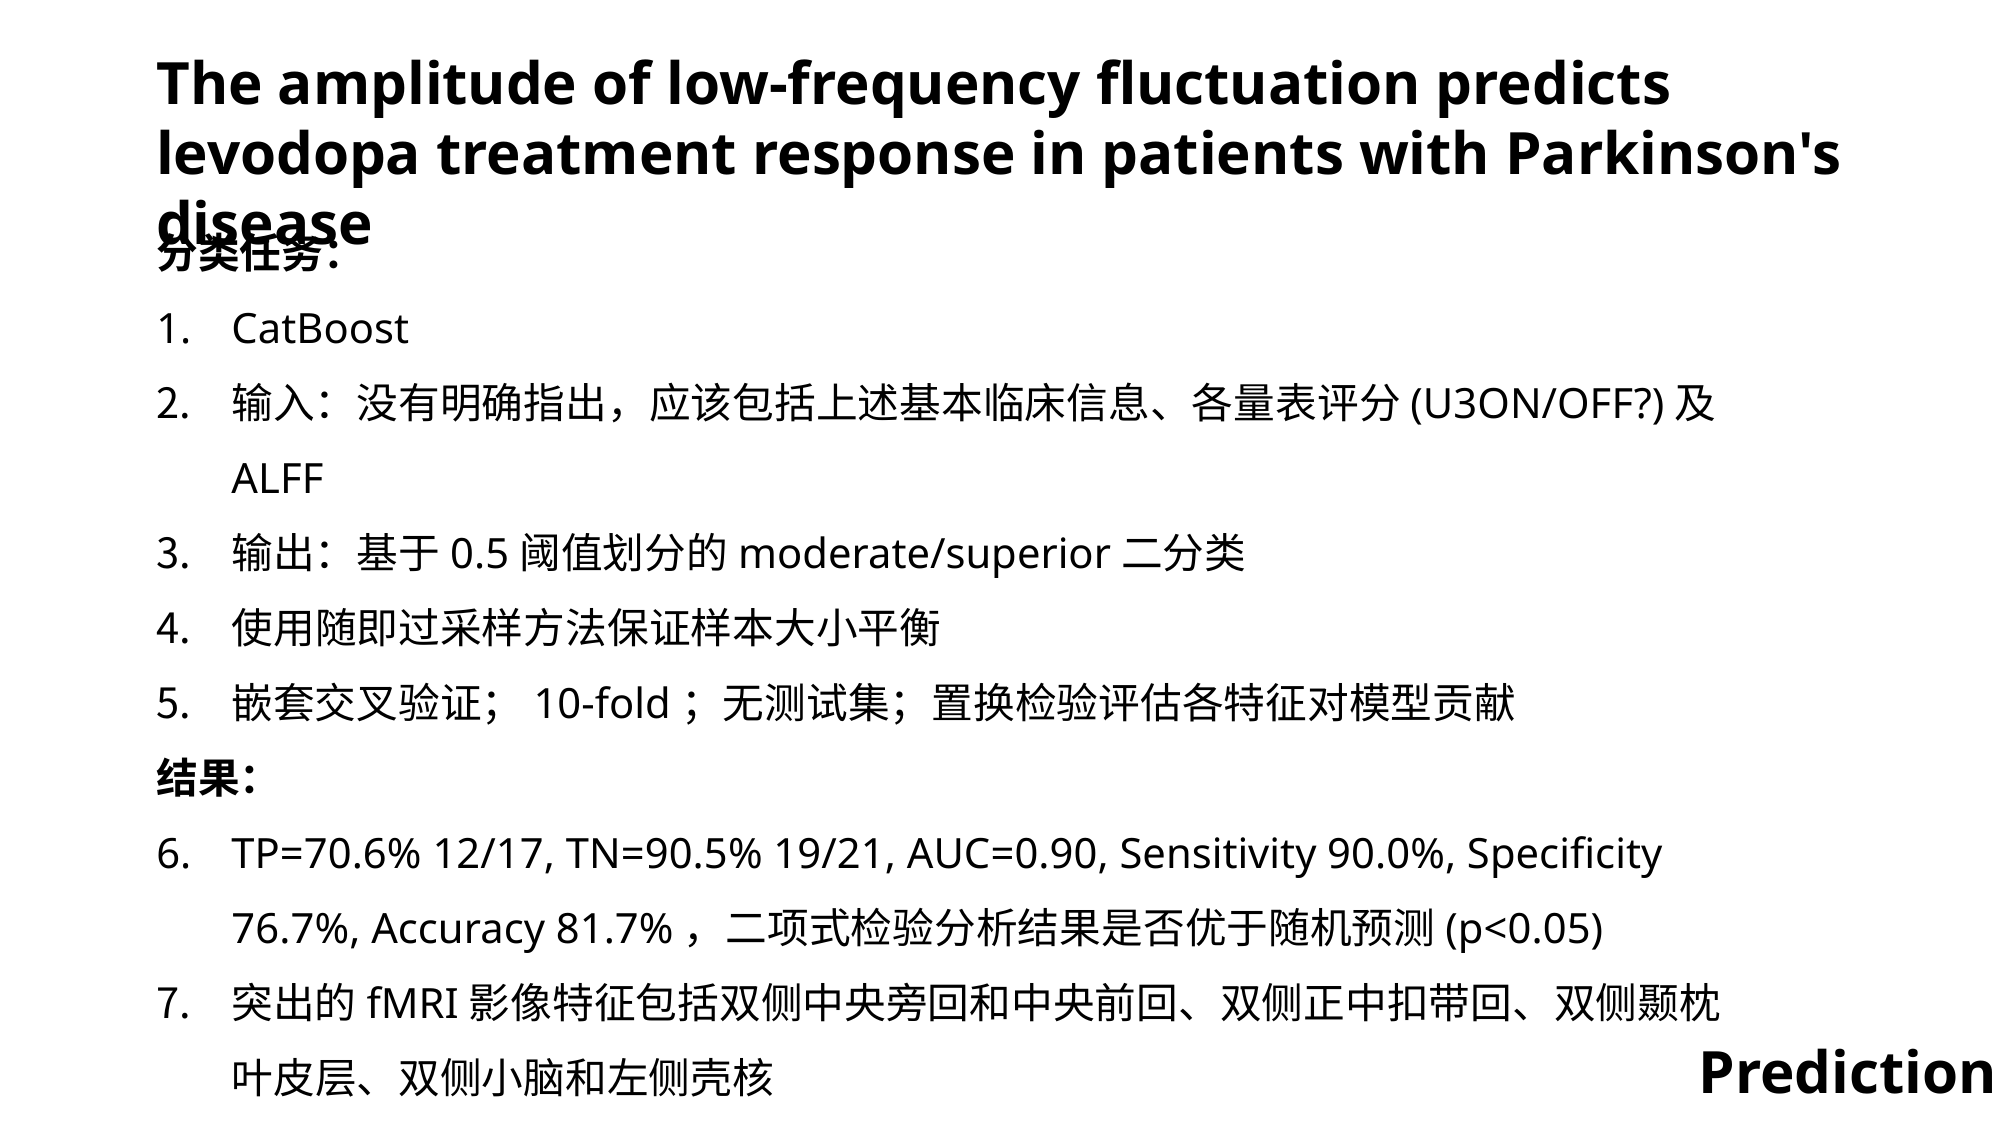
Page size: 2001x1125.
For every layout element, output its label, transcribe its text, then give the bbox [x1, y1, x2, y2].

text_box The amplitude of low-frequency fluctuation predicts levodopa treatment response in patients with Parkinson's disease [141, 38, 1859, 264]
text_box 分类任务： CatBoost 输入：没有明确指出，应该包括上述基本临床信息、各量表评分(U3ON/OFF?)及ALFF 输出：基于0.5阈值划分的moderate/superior二分类 使用随即过采样方法保证样本大小平衡 嵌套交叉验证；10-fold；无测试集；置换检验评估各特征对模型贡献 结果： TP=70.6% 12/17, TN=90.5% 19/21, AUC=0.90, Sensitivity 90.0%, Specificity 76.7%, Accuracy 81.7%，二项式检验分析结果是否优于随机预测(p<0.05) 突出的fMRI影像特征包括双侧中央旁回和中央前回、双侧正中扣带回、双侧颞枕叶皮层、双侧小脑和左侧壳核 [141, 194, 1764, 1110]
text_box Prediction [1683, 1028, 2000, 1113]
